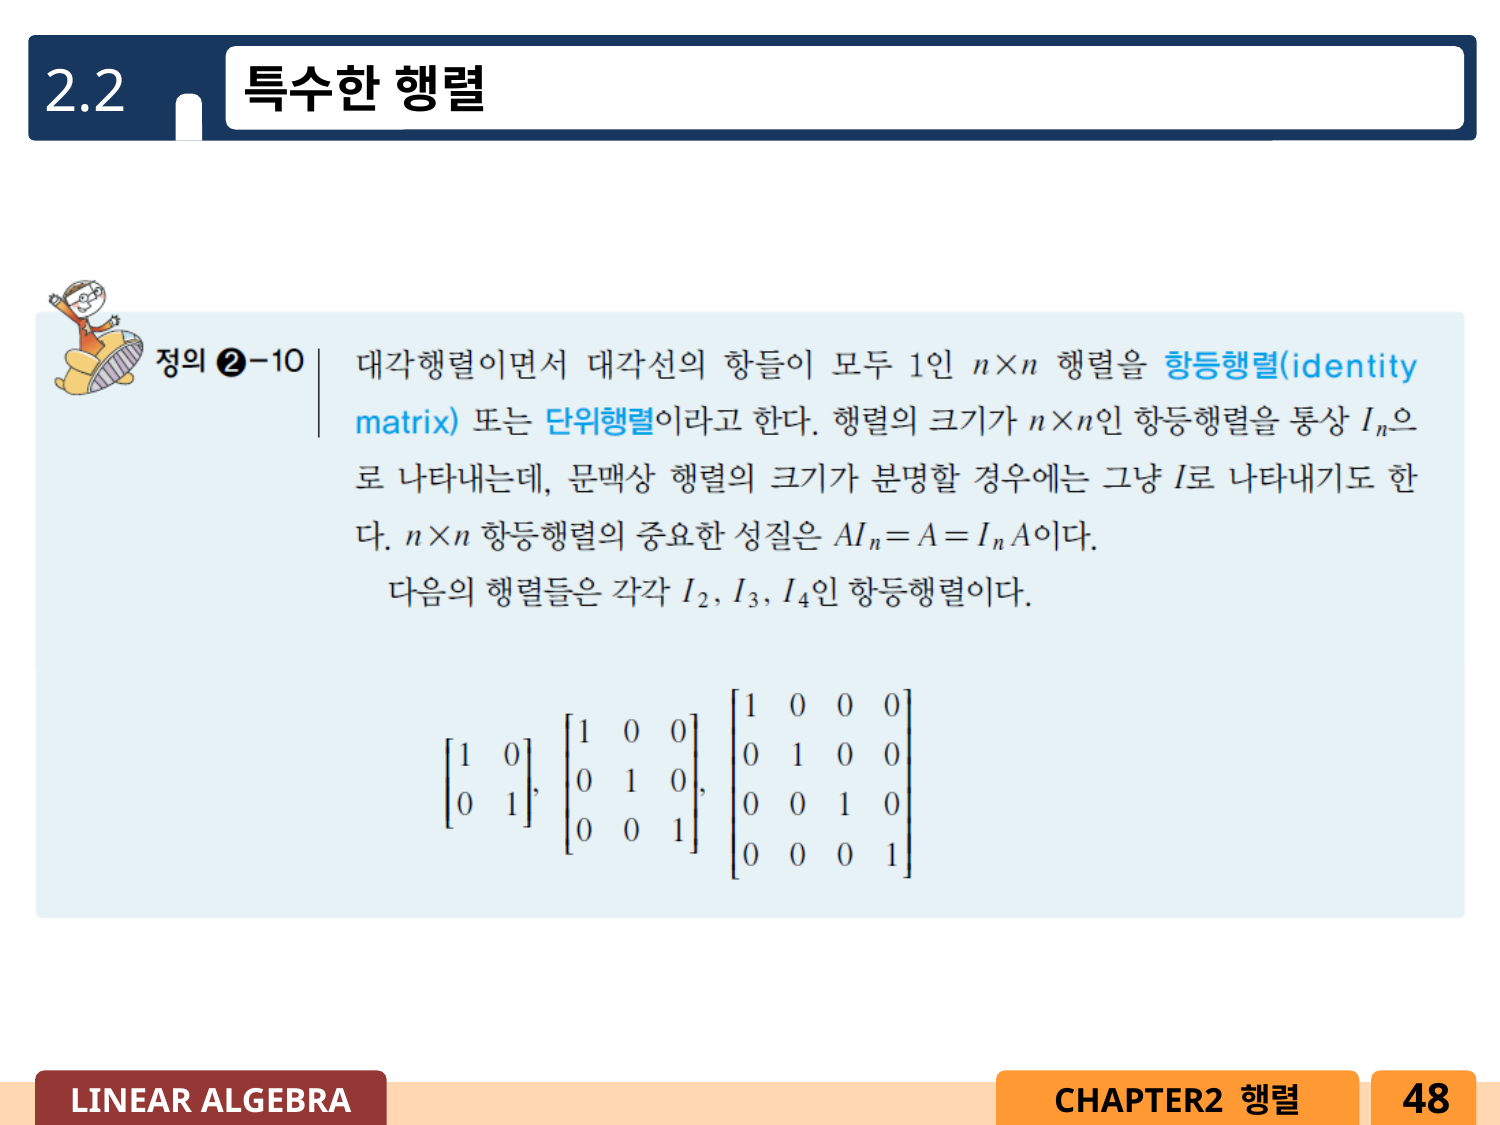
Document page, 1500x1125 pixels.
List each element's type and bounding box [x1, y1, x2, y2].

text_box [0, 1070, 1500, 1125]
text_box [28, 34, 1477, 141]
text_box [0, 257, 1500, 936]
